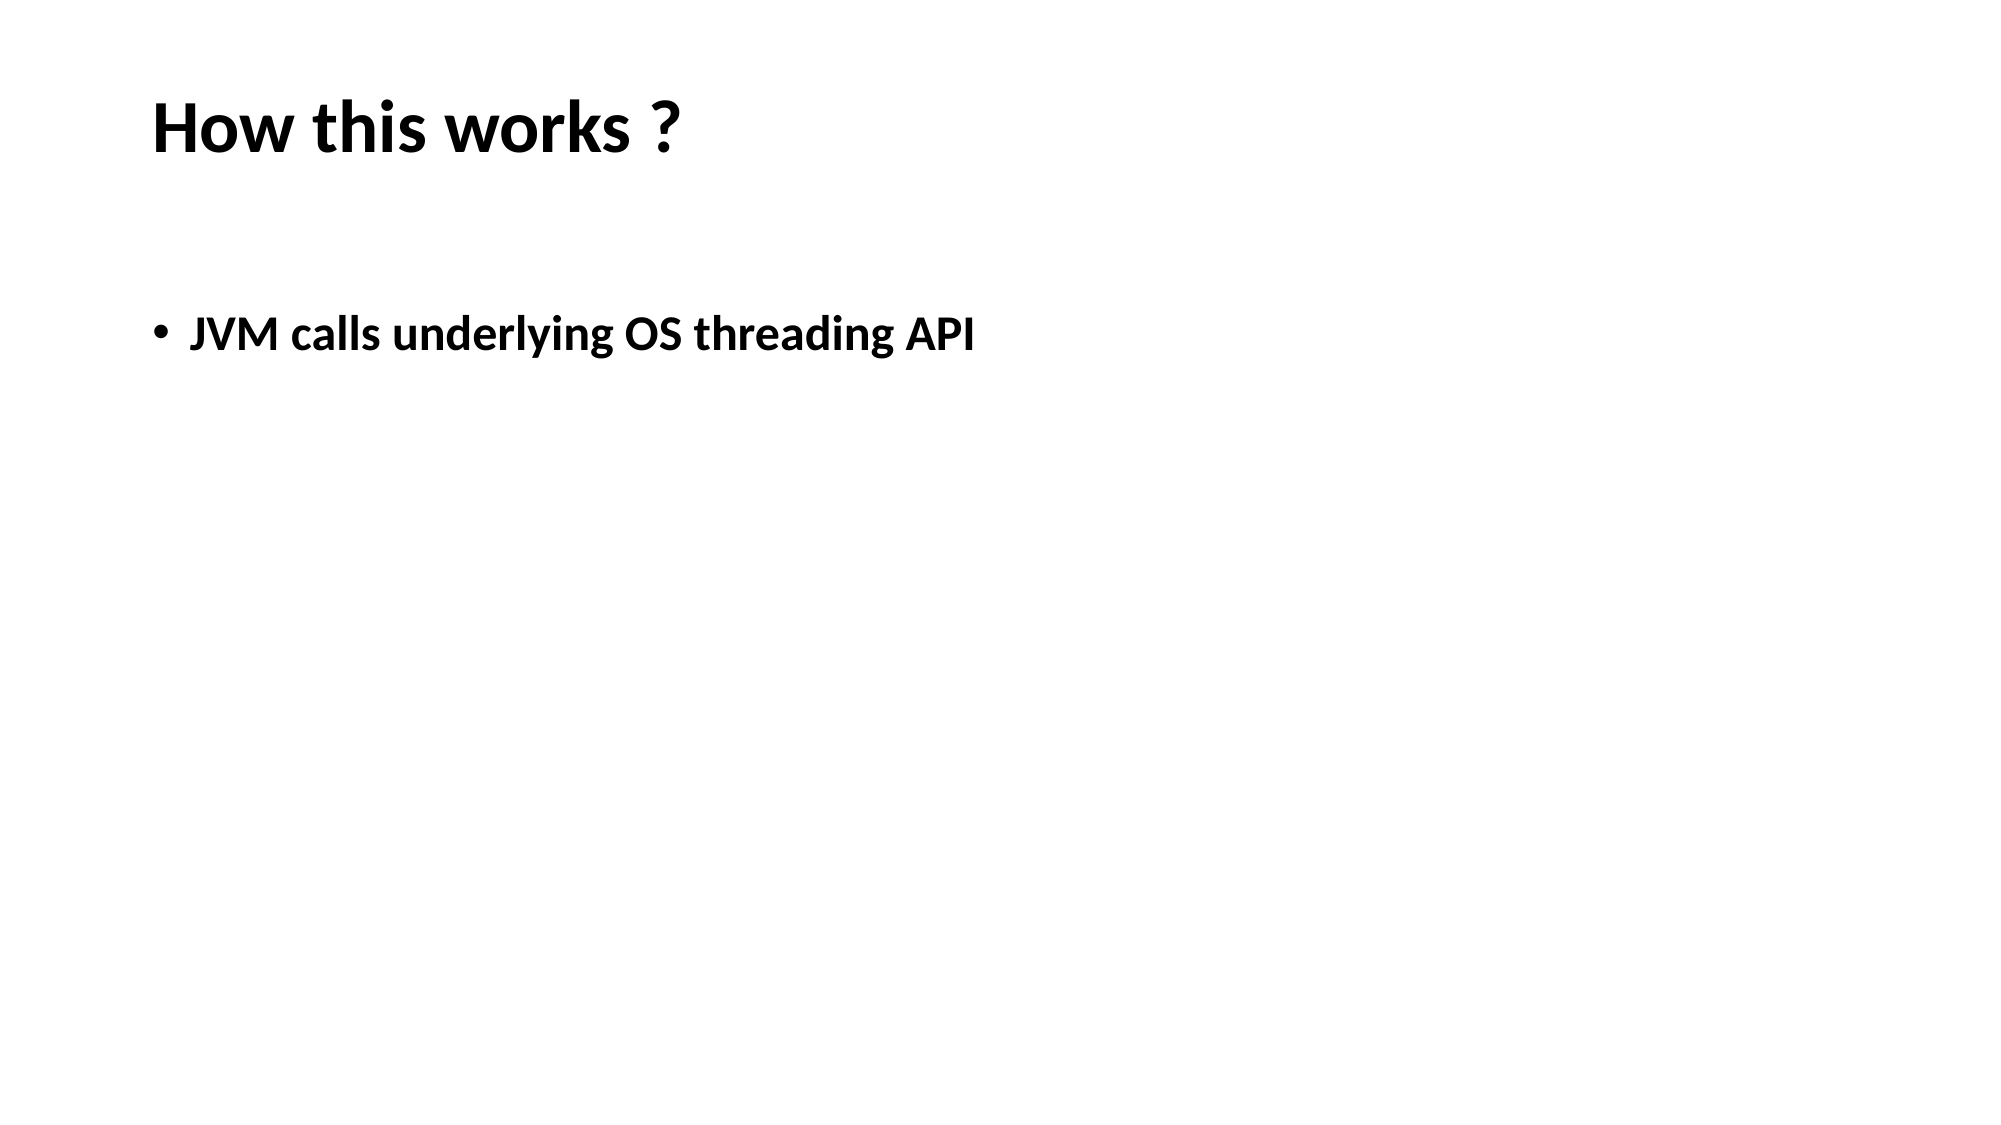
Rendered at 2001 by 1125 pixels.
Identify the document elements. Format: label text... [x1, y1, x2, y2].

title How this works ? [137, 59, 1790, 196]
list JVM calls underlying OS threading API [137, 299, 1863, 495]
